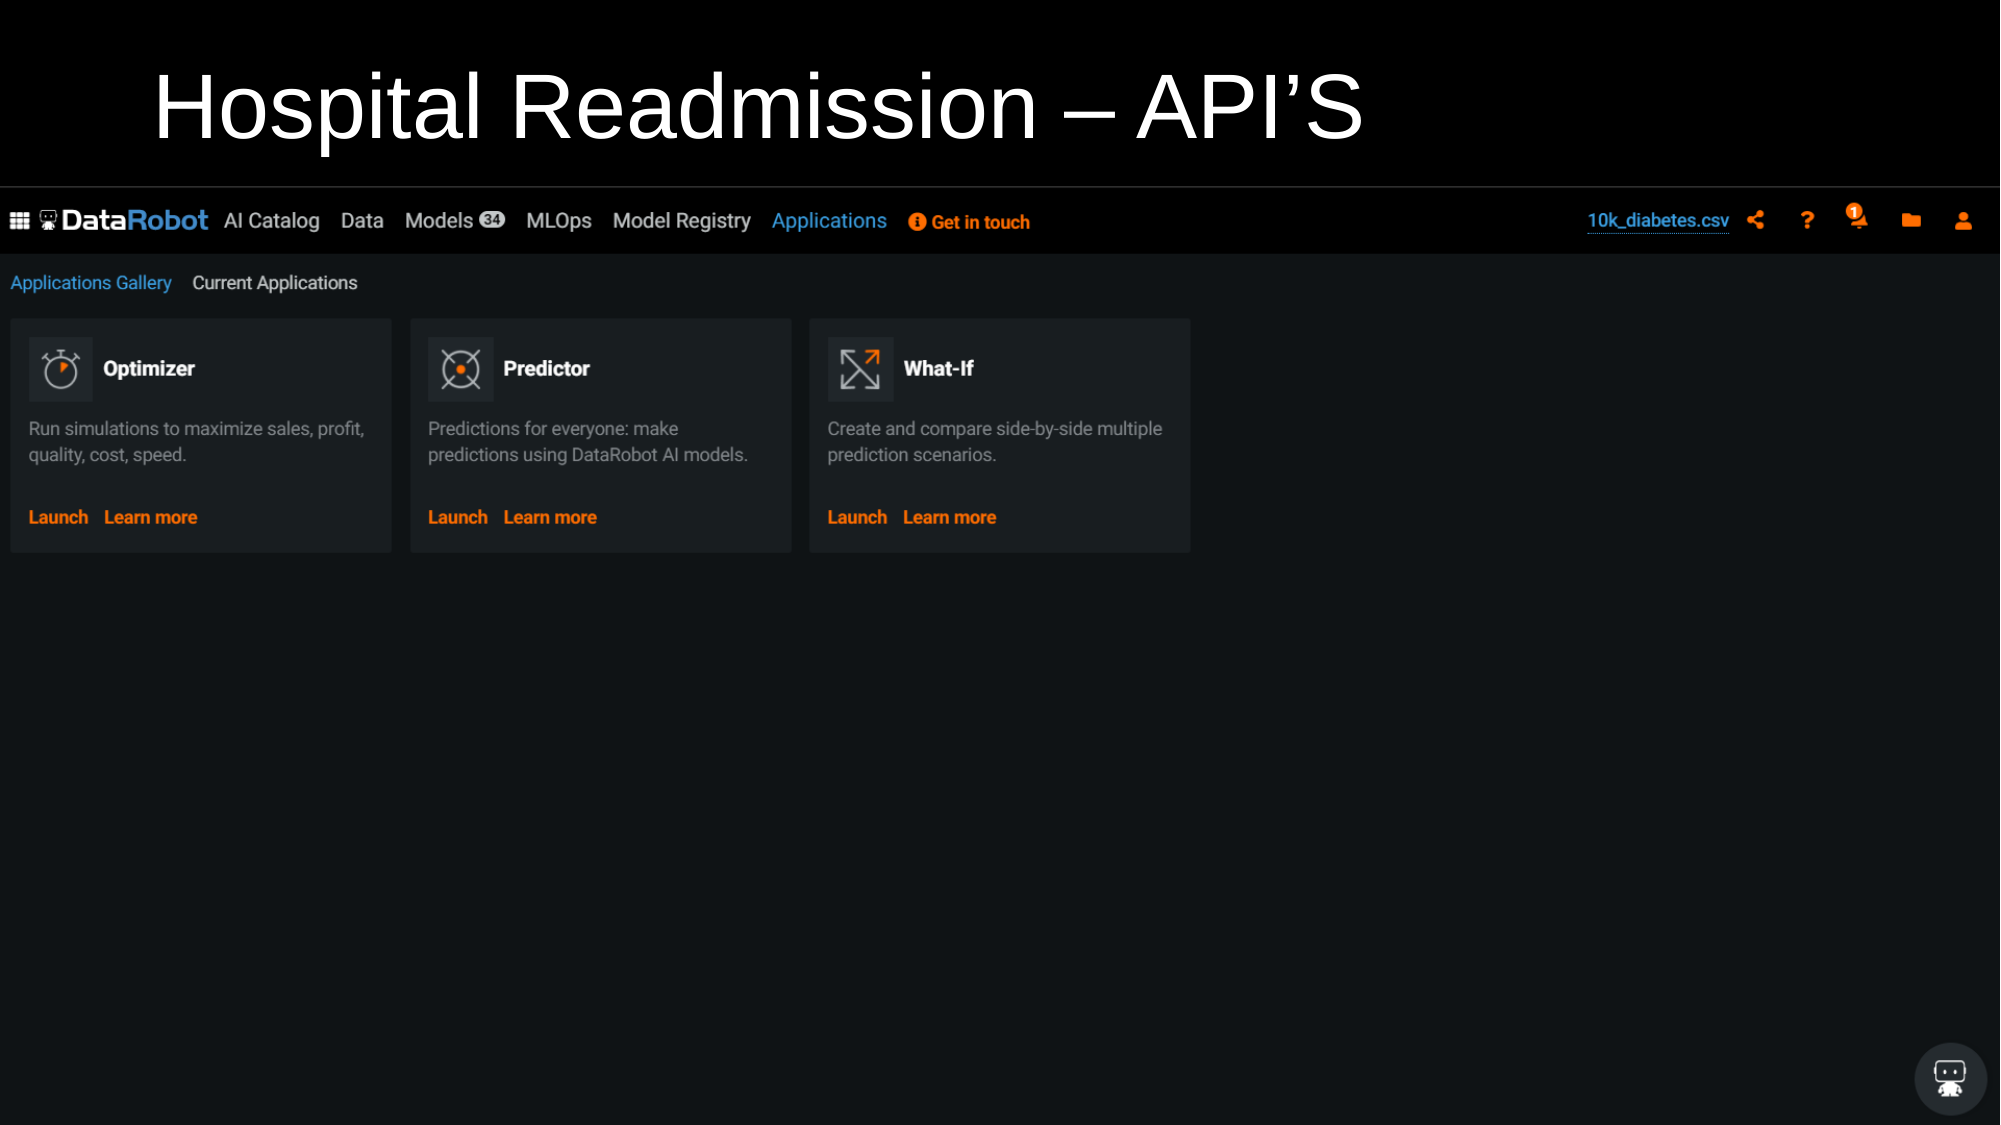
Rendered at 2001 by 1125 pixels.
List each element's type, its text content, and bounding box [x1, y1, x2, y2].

title Hospital Readmission – API’S [137, 0, 1863, 186]
picture [0, 186, 2000, 1125]
